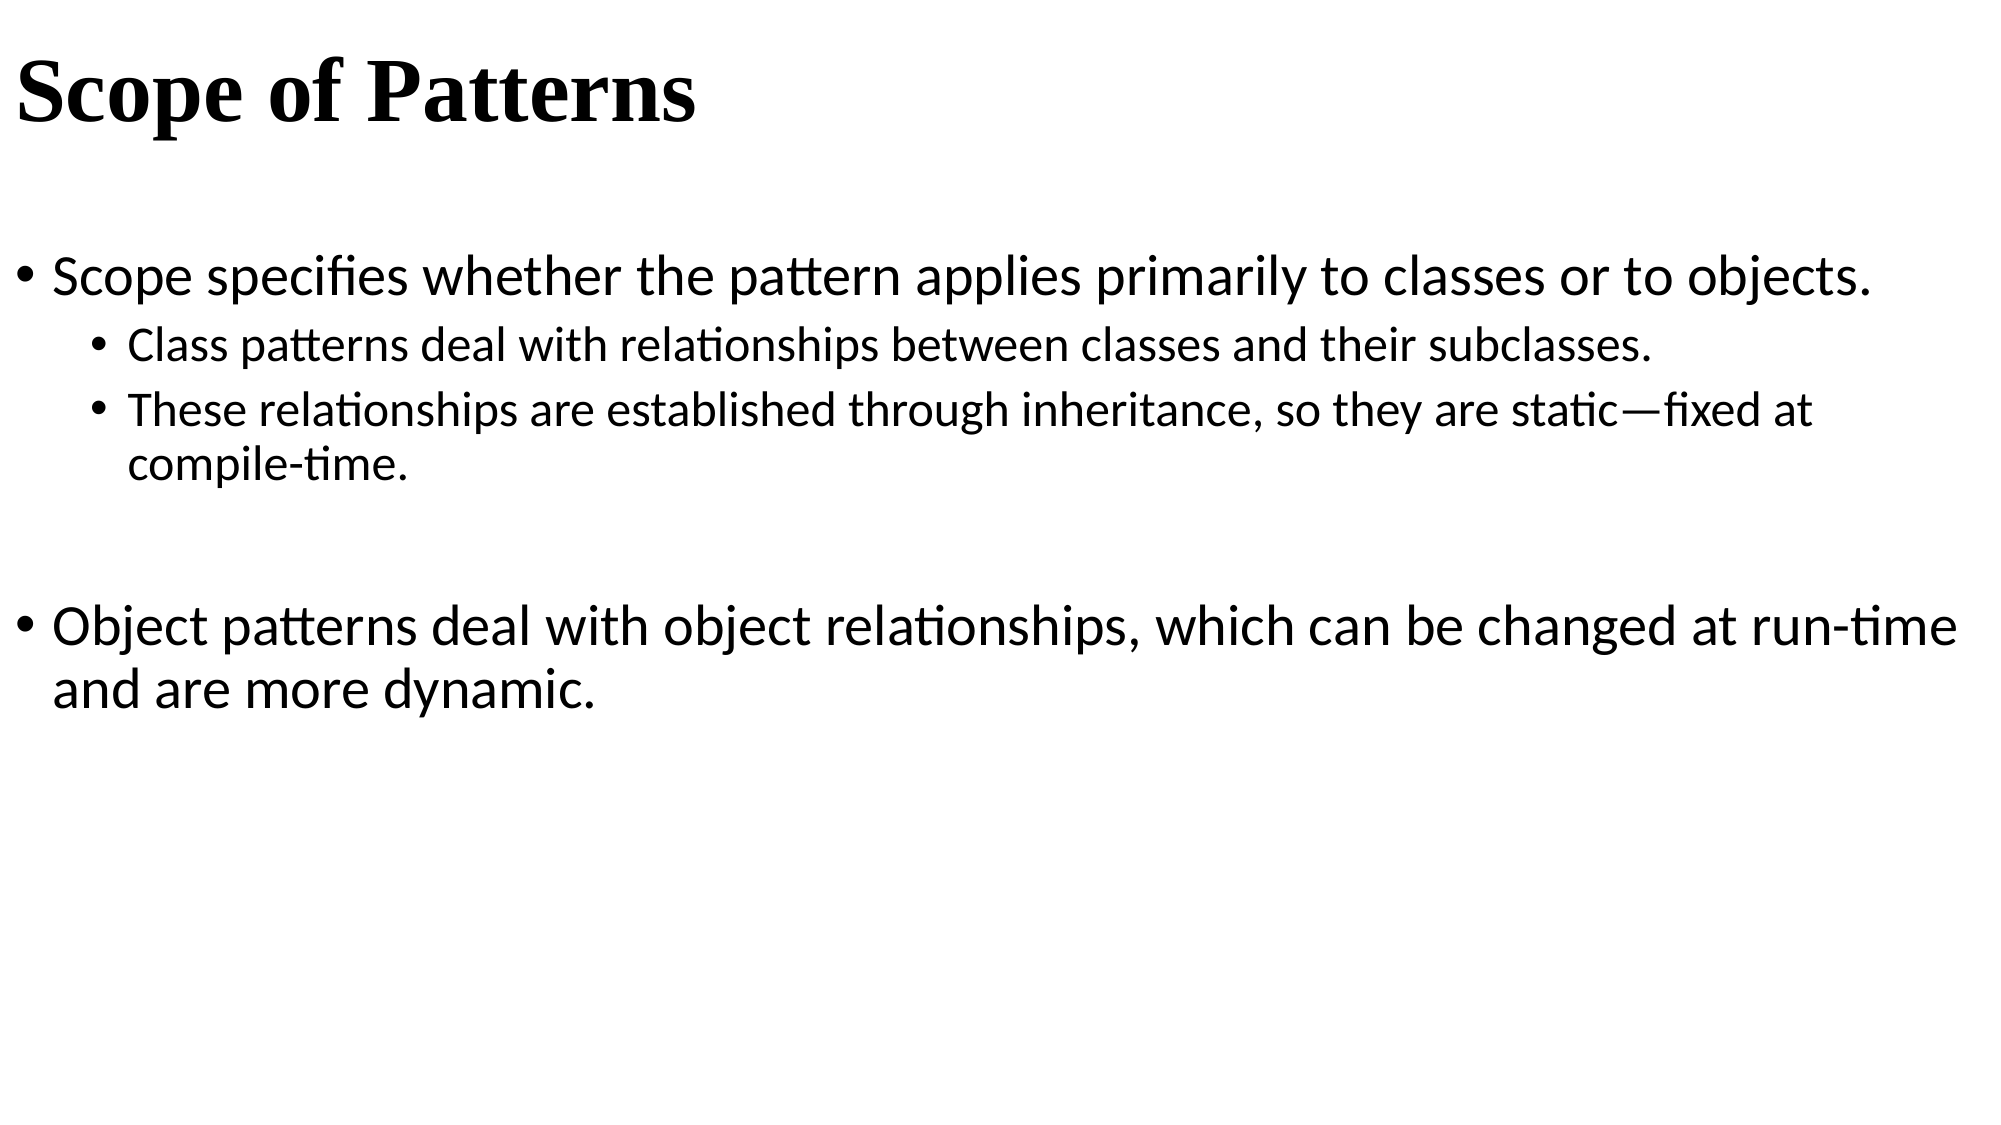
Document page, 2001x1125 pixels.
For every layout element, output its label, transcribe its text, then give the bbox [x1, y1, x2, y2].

title Scope of Patterns [0, 2, 2000, 180]
list Scope specifies whether the pattern applies primarily to classes or to objects. Class patterns deal with relationships between classes and their subclasses. These relationships are established through inheritance, so they are static—fixed at compile-time. Object patterns deal with object relationships, which can be changed at run-time and are more dynamic. [0, 238, 2000, 952]
